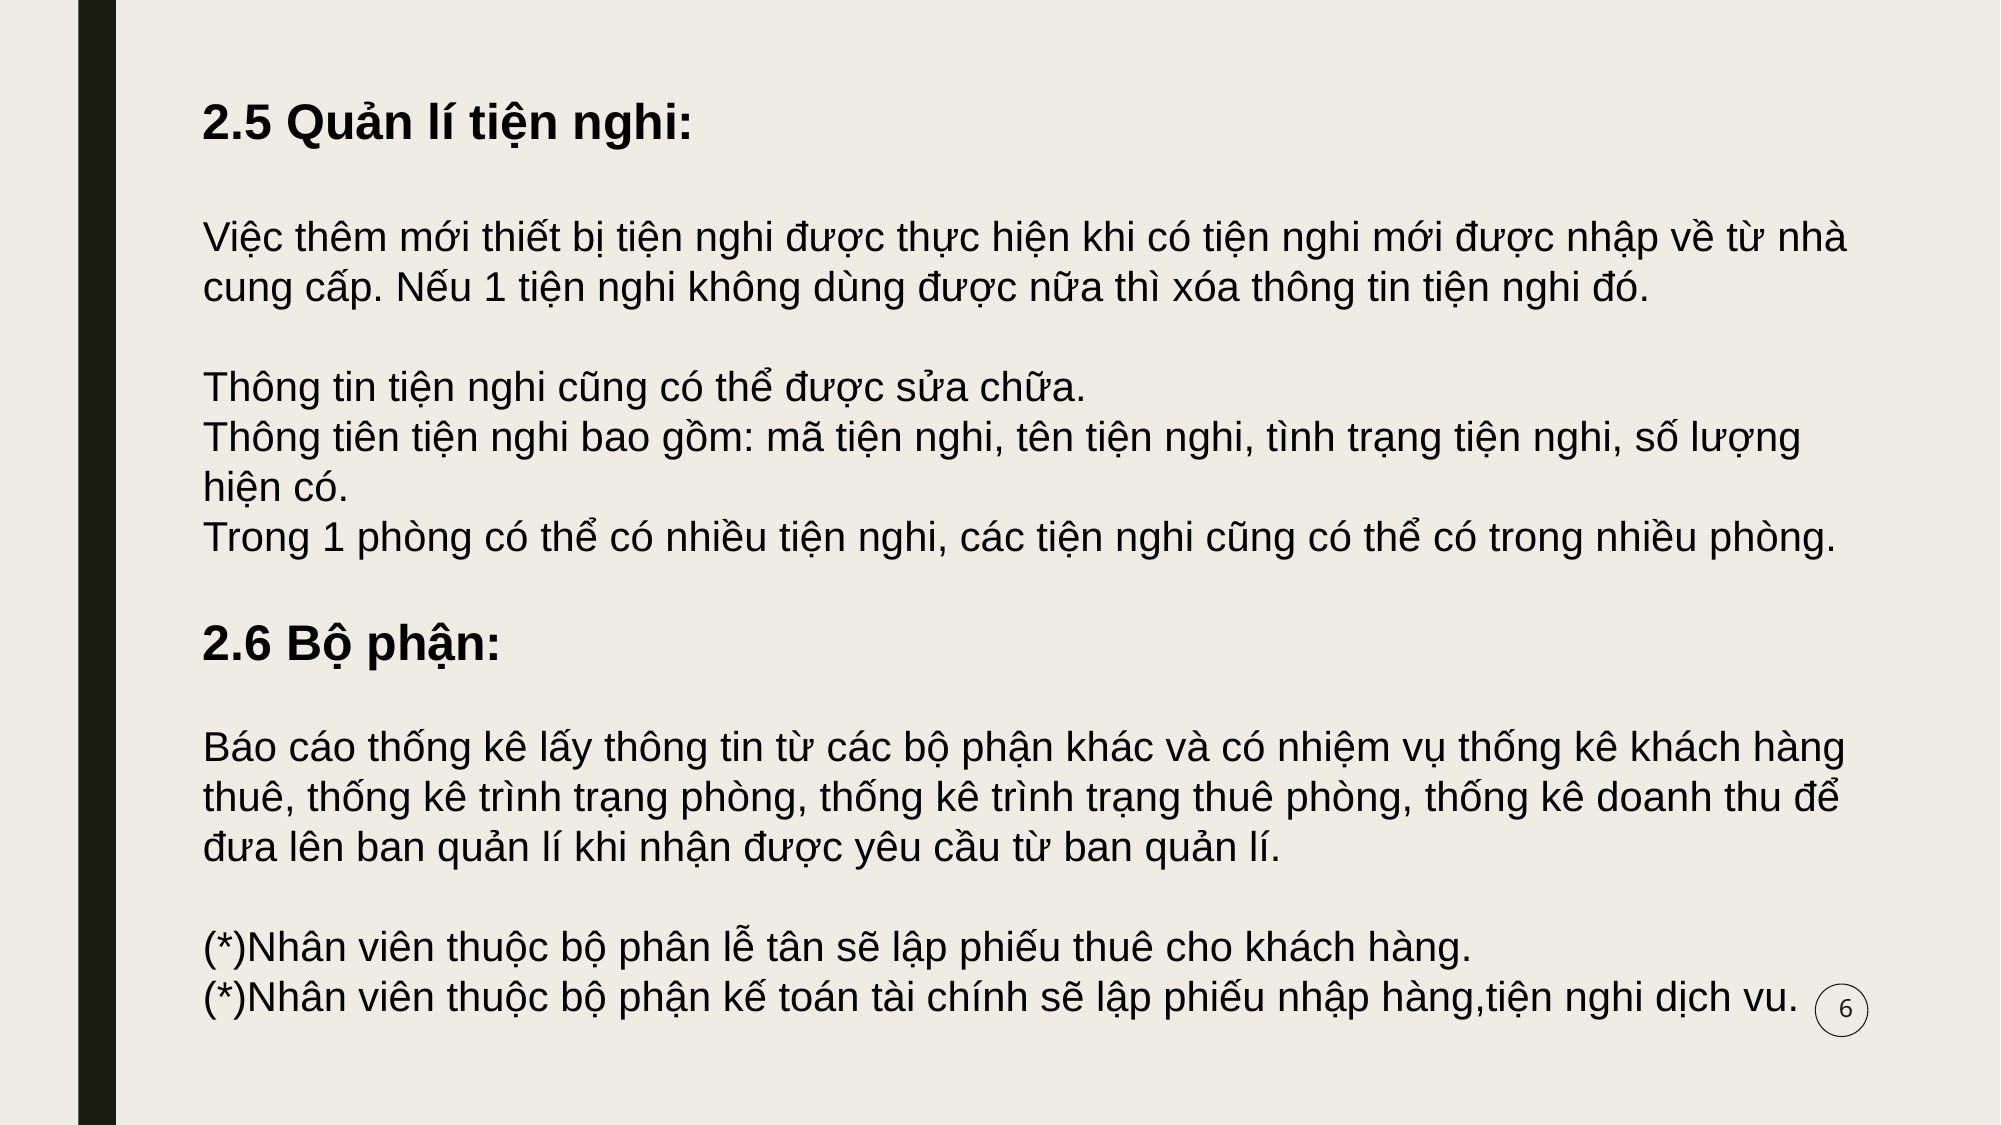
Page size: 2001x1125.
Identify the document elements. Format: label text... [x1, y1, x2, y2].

text_box 2.5 Quản lí tiện nghi: Việc thêm mới thiết bị tiện nghi được thực hiện khi có tiện nghi mới được nhập về từ nhà cung cấp. Nếu 1 tiện nghi không dùng được nữa thì xóa thông tin tiện nghi đó. Thông tin tiện nghi cũng có thể được sửa chữa. Thông tiên tiện nghi bao gồm: mã tiện nghi, tên tiện nghi, tình trạng tiện nghi, số lượng hiện có. Trong 1 phòng có thể có nhiều tiện nghi, các tiện nghi cũng có thể có trong nhiều phòng. 2.6 Bộ phận: Báo cáo thống kê lấy thông tin từ các bộ phận khác và có nhiệm vụ thống kê khách hàng thuê, thống kê trình trạng phòng, thống kê trình trạng thuê phòng, thống kê doanh thu để đưa lên ban quản lí khi nhận được yêu cầu từ ban quản lí. (*)Nhân viên thuộc bộ phân lễ tân sẽ lập phiếu thuê cho khách hàng. (*)Nhân viên thuộc bộ phận kế toán tài chính sẽ lập phiếu nhập hàng,tiện nghi dịch vu. [113, 82, 1902, 1078]
